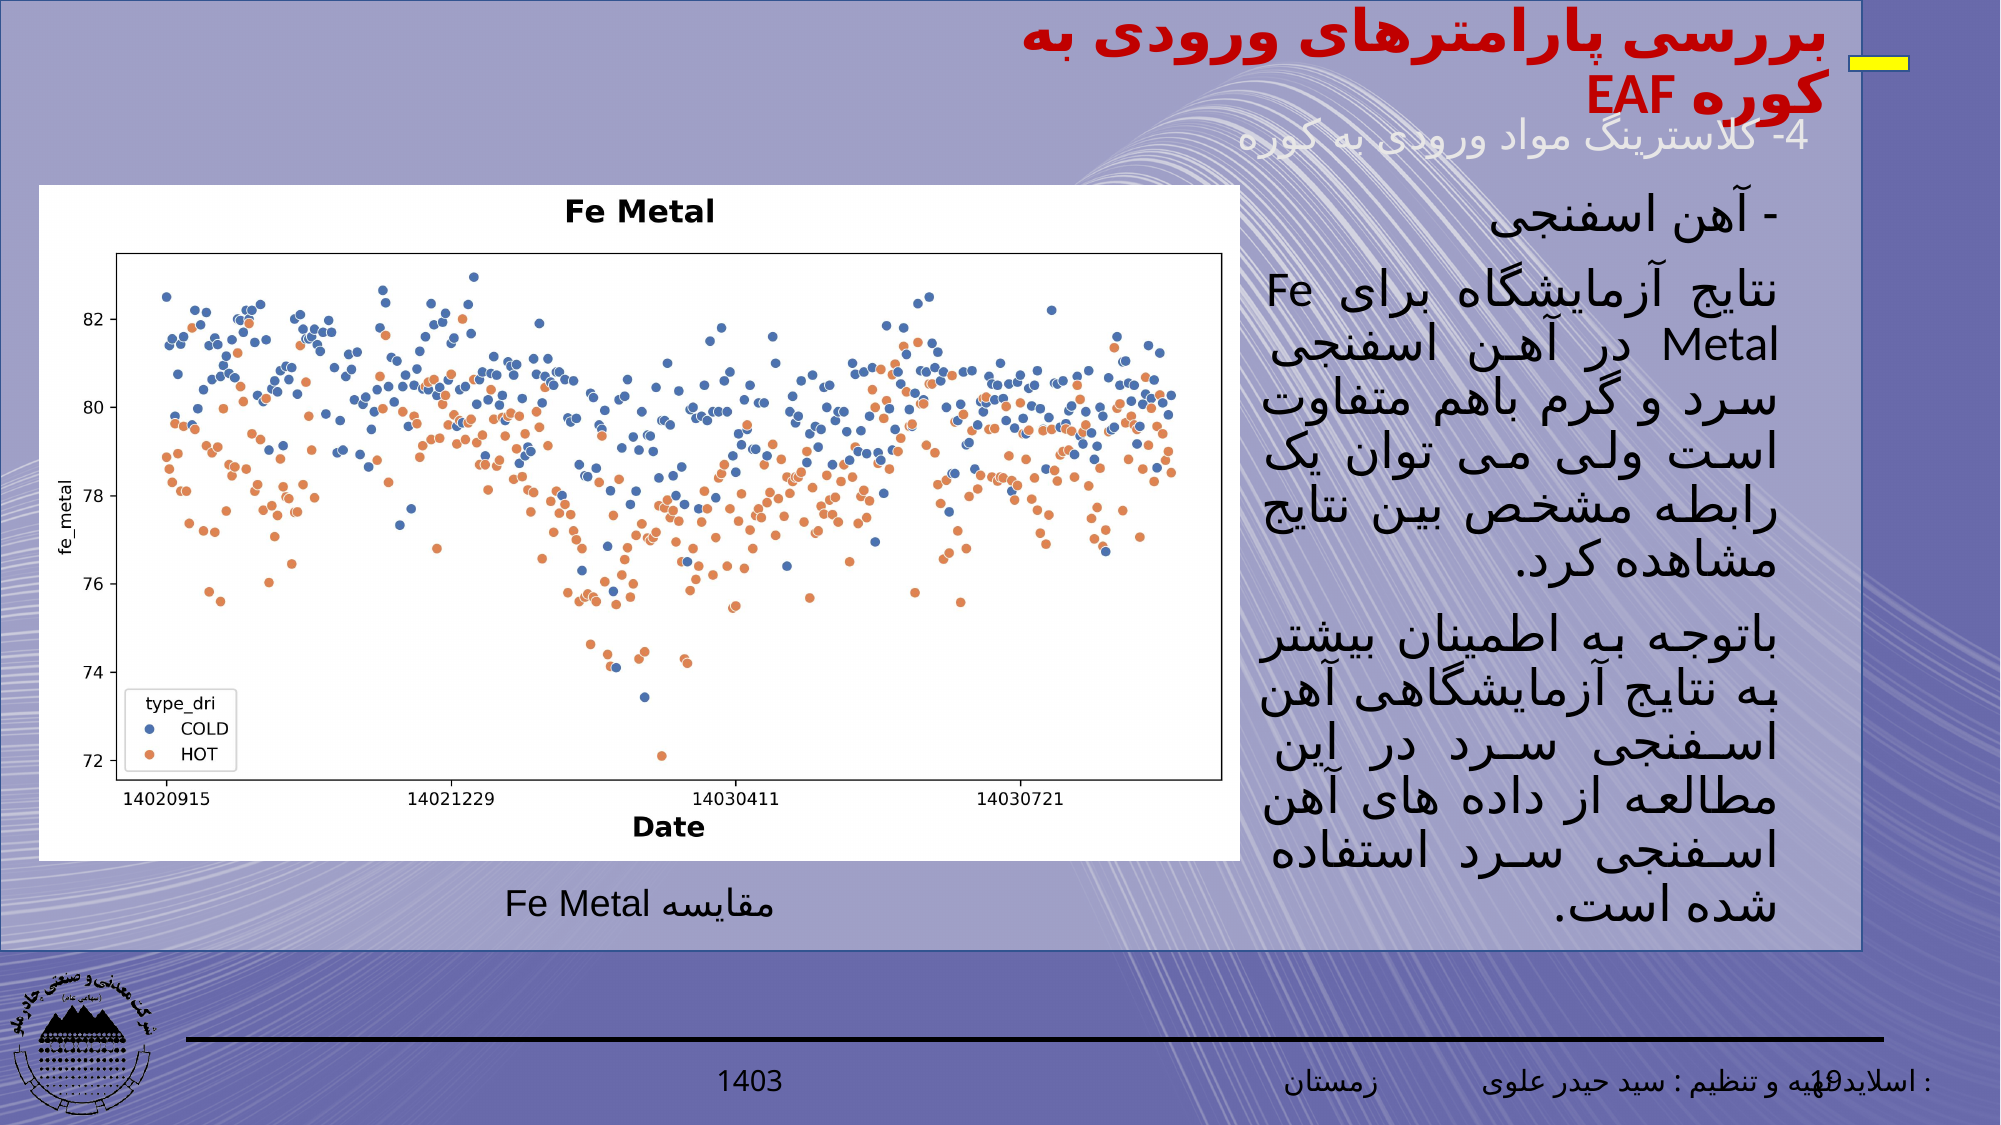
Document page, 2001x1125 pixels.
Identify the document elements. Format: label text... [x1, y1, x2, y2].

footer تهیه و تنظیم : سید حیدر علوی زمستان 1403 [1, 1, 1861, 950]
subtitle - آهن اسفنجی نتایج آزمایشگاه برای Fe Metal در آهن اسفنجی سرد و گرم باهم متفاوت است ولی می توان یک رابطه مشخص بین نتایج مشاهده کرد. باتوجه به اطمینان بیشتر به نتایج آزمایشگاهی آهن اسفنجی سرد در این مطالعه از داده های آهن اسفنجی سرد استفاده شده است. [1239, 182, 1795, 949]
list 4- کلاسترینگ مواد ورودی به کوره [41, 106, 1824, 182]
picture [0, 0, 2001, 1125]
slide_number 19اسلاید : [1503, 1052, 1954, 1113]
picture [39, 185, 1240, 861]
footer تهیه و تنظیم : سید حیدر علوی زمستان 1403 [699, 1052, 1300, 1113]
list مقایسه Fe Metal [39, 861, 1240, 949]
